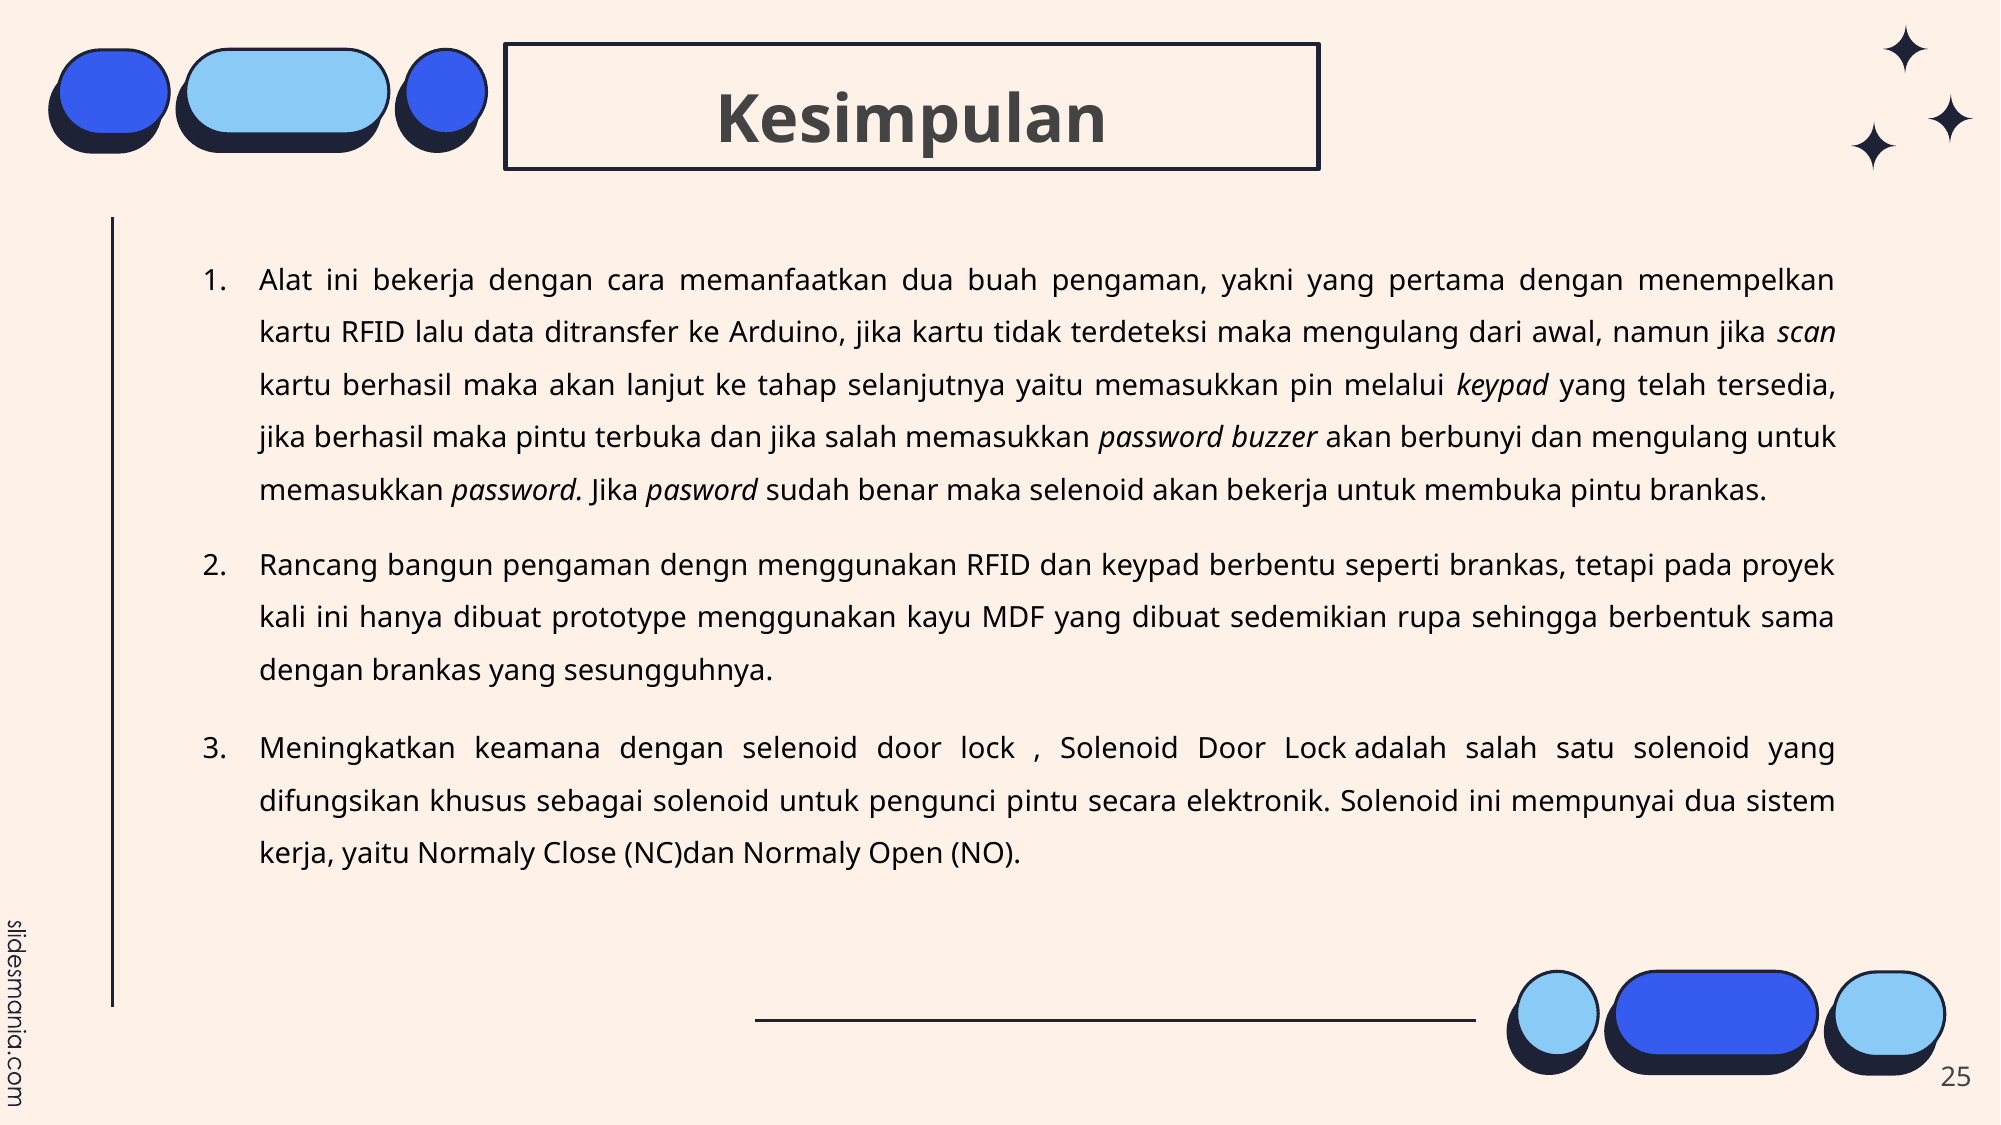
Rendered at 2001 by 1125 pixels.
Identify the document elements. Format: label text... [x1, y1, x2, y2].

text_box Alat ini bekerja dengan cara memanfaatkan dua buah pengaman, yakni yang pertama dengan menempelkan kartu RFID lalu data ditransfer ke Arduino, jika kartu tidak terdeteksi maka mengulang dari awal, namun jika scan kartu berhasil maka akan lanjut ke tahap selanjutnya yaitu memasukkan pin melalui keypad yang telah tersedia, jika berhasil maka pintu terbuka dan jika salah memasukkan password buzzer akan berbunyi dan mengulang untuk memasukkan password. Jika pasword sudah benar maka selenoid akan bekerja untuk membuka pintu brankas. Rancang bangun pengaman dengn menggunakan RFID dan keypad berbentu seperti brankas, tetapi pada proyek kali ini hanya dibuat prototype menggunakan kayu MDF yang dibuat sedemikian rupa sehingga berbentuk sama dengan brankas yang sesungguhnya. Meningkatkan keamana dengan selenoid door lock , Solenoid Door Lock adalah salah satu solenoid yang difungsikan khusus sebagai solenoid untuk pengunci pintu secara elektronik. Solenoid ini mempunyai dua sistem kerja, yaitu Normaly Close (NC)dan Normaly Open (NO). [188, 236, 1852, 877]
list Kesimpulan [503, 42, 1321, 171]
slide_number 25 [1871, 1038, 1992, 1125]
